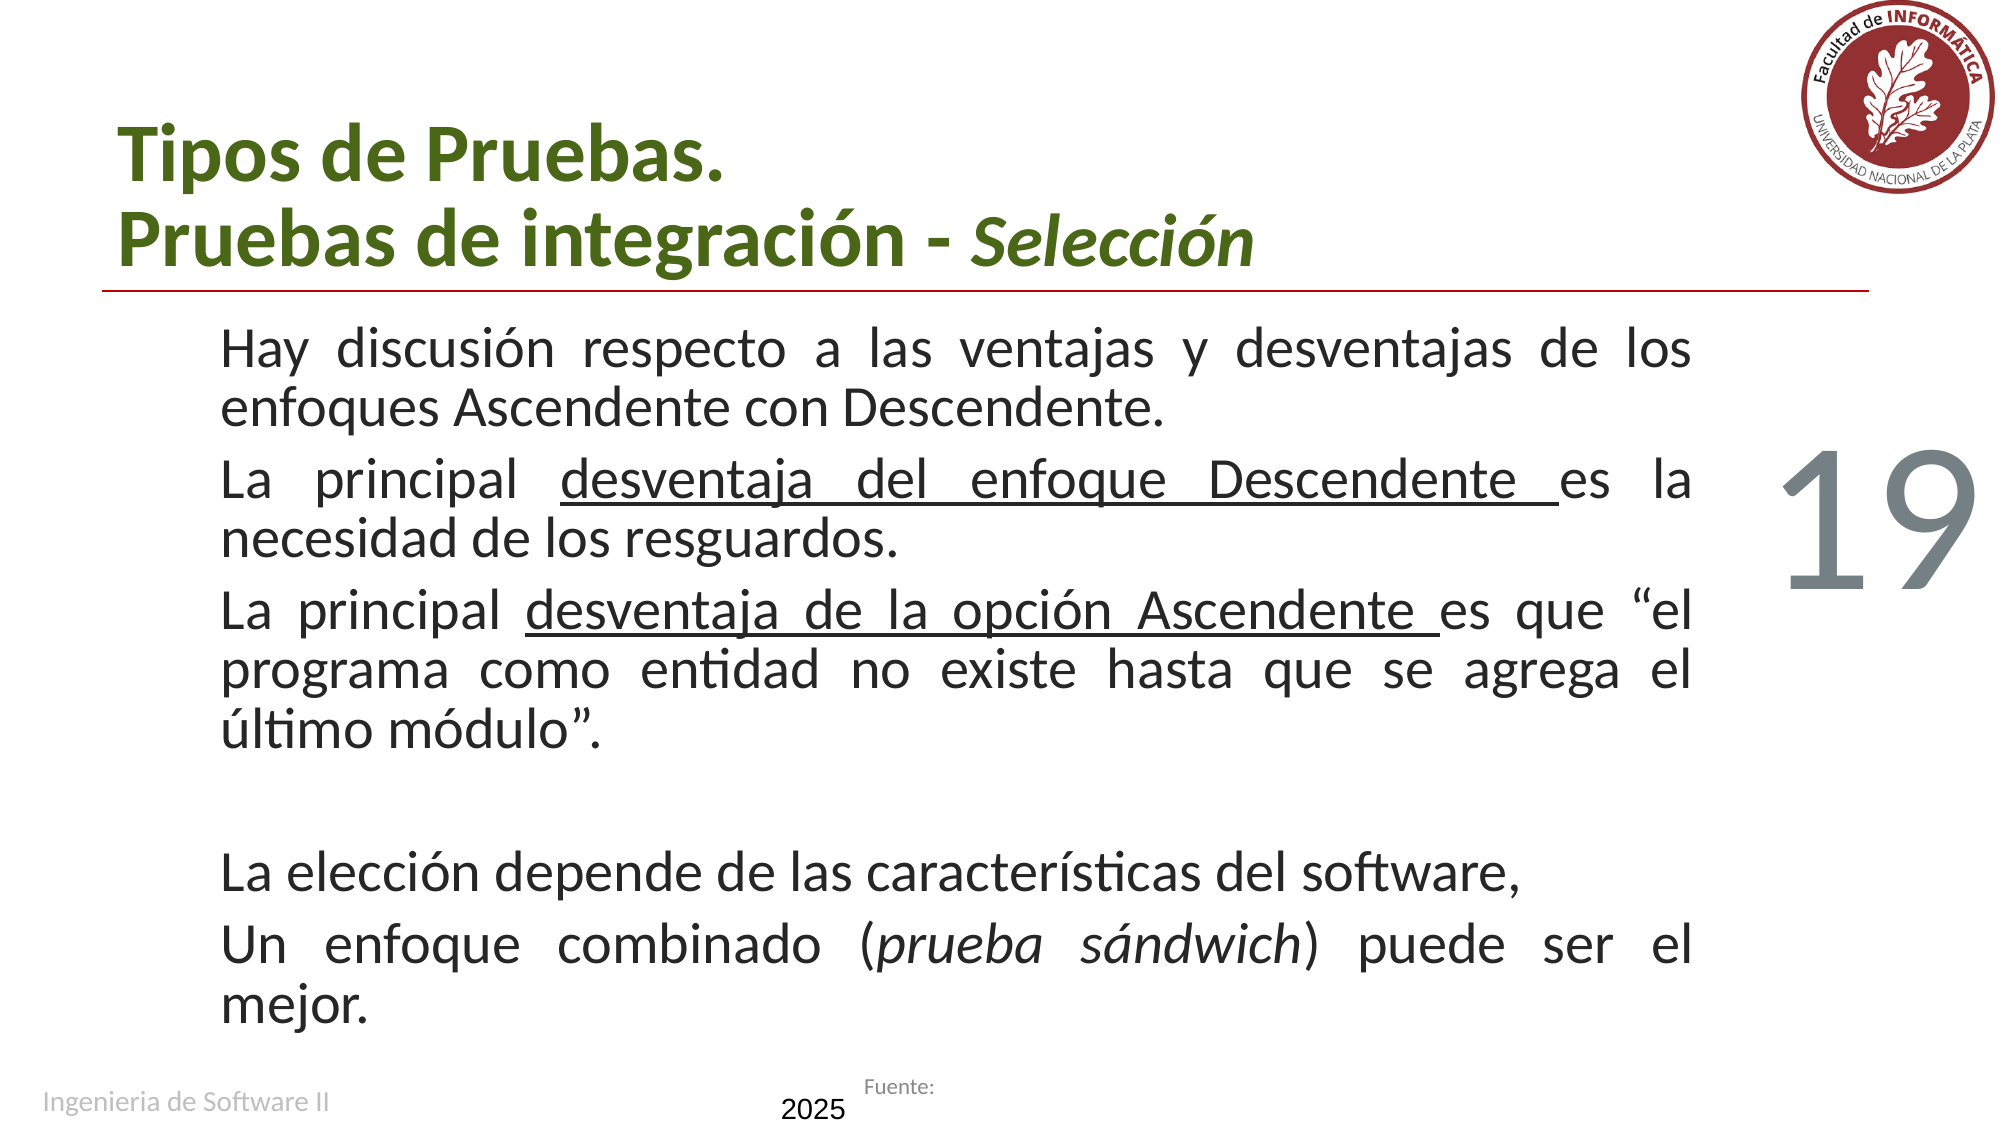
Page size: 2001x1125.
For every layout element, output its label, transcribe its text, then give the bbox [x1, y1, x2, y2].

picture [1801, 0, 2000, 195]
slide_number 19 [1709, 467, 1998, 640]
list Hay discusión respecto a las ventajas y desventajas de los enfoques Ascendente con Descendente. La principal desventaja del enfoque Descendente es la necesidad de los resguardos. La principal desventaja de la opción Ascendente es que “el programa como entidad no existe hasta que se agrega el último módulo”. La elección depende de las características del software, Un enfoque combinado (prueba sándwich) puede ser el mejor. [102, 312, 1709, 1047]
title Tipos de Pruebas. Pruebas de integración - Selección [102, 105, 1747, 291]
footer Ingenieria de Software II [27, 1075, 382, 1111]
